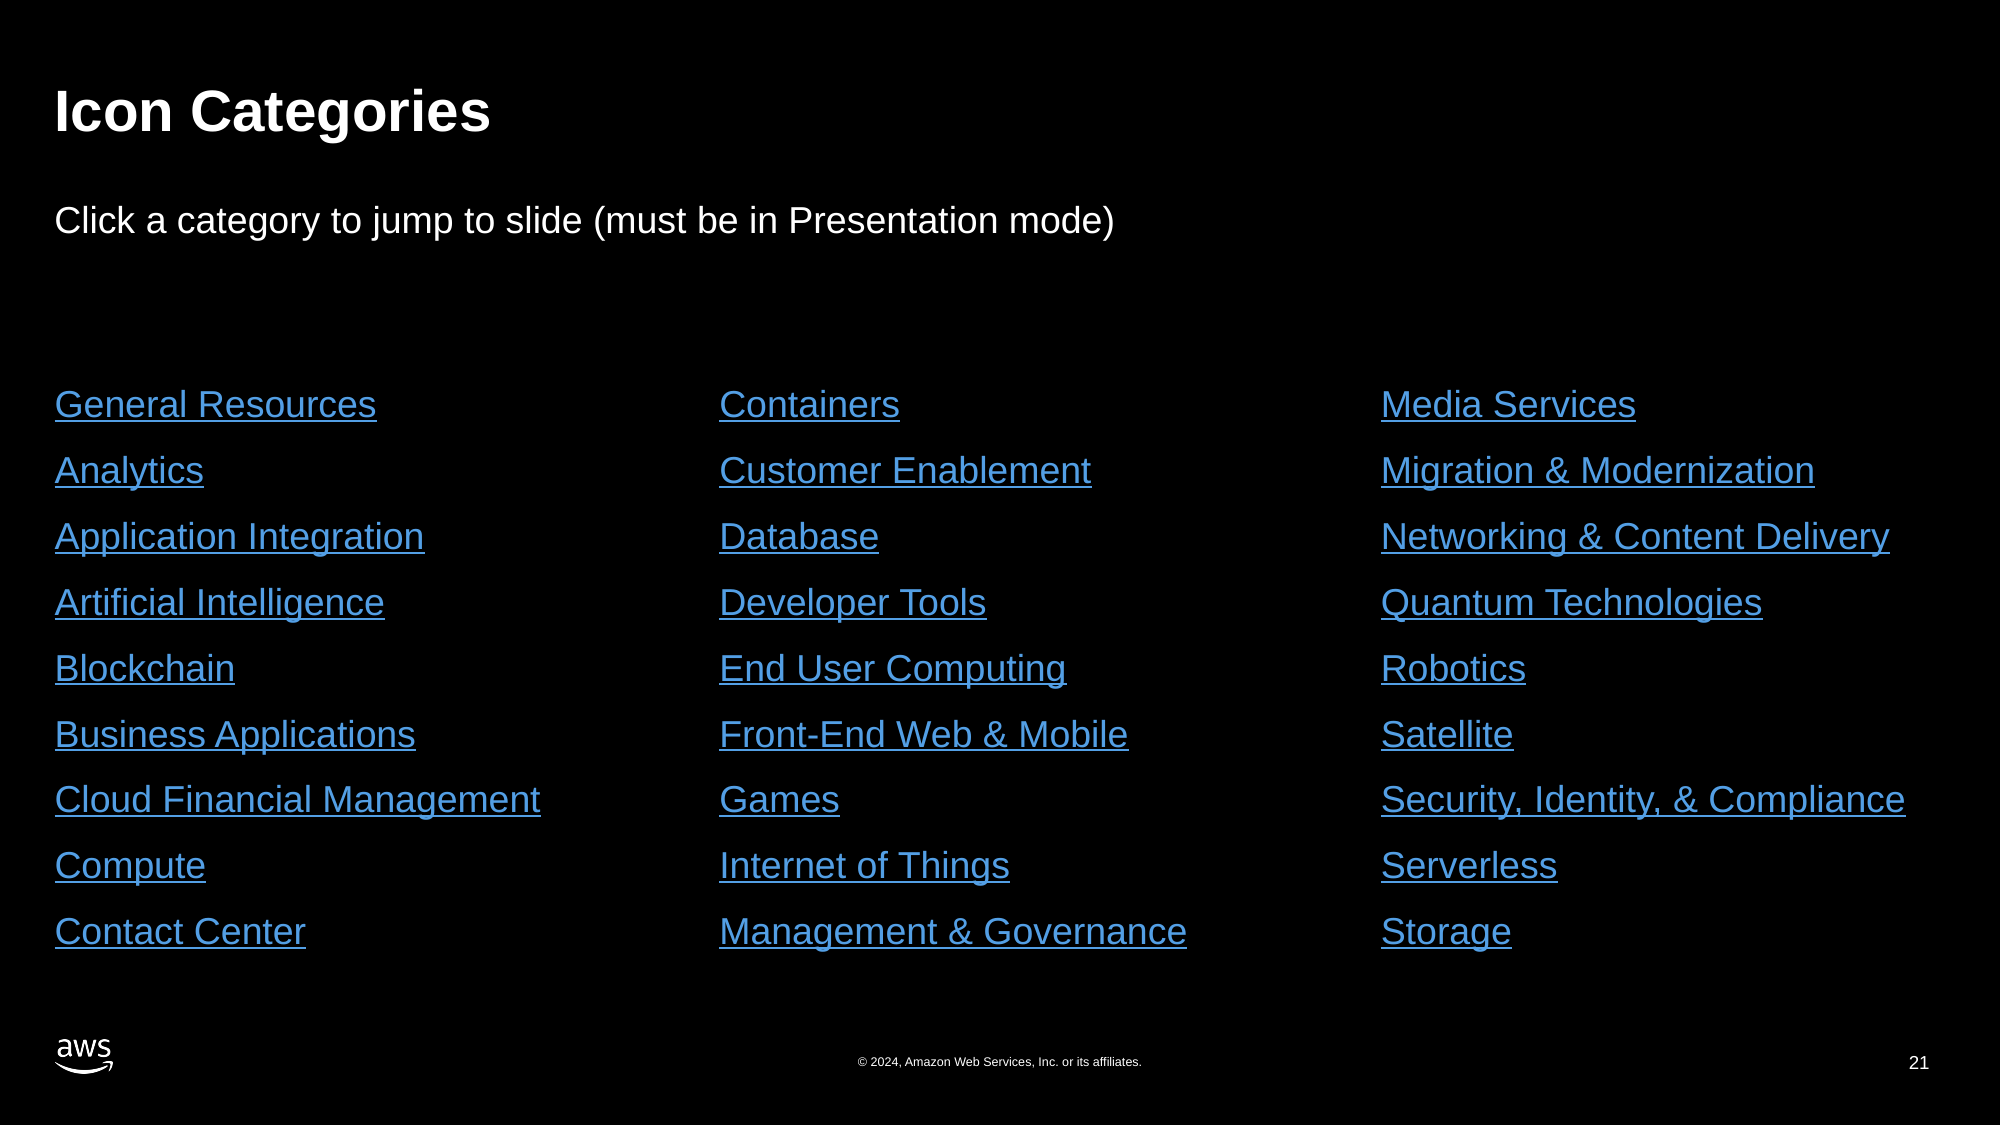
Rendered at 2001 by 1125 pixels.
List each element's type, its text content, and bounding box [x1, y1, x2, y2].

picture [55, 1039, 113, 1074]
list Click a category to jump to slide (must be in Presentation mode) [39, 188, 1961, 350]
slide_number 21 [1494, 1031, 1945, 1092]
list Media Services Migration & Modernization Networking & Content Delivery Quantum Technologies Robotics Satellite Security, Identity, & Compliance Serverless Storage [1365, 372, 1957, 961]
footer © 2024, Amazon Web Services, Inc. or its affiliates. [662, 1031, 1338, 1092]
list Containers Customer Enablement Database Developer Tools End User Computing Front-End Web & Mobile Games Internet of Things Management & Governance [704, 372, 1296, 961]
title Icon Categories [39, 59, 1961, 166]
list General Resources Analytics Application Integration Artificial Intelligence Blockchain Business Applications Cloud Financial Management Compute Contact Center [39, 372, 631, 961]
